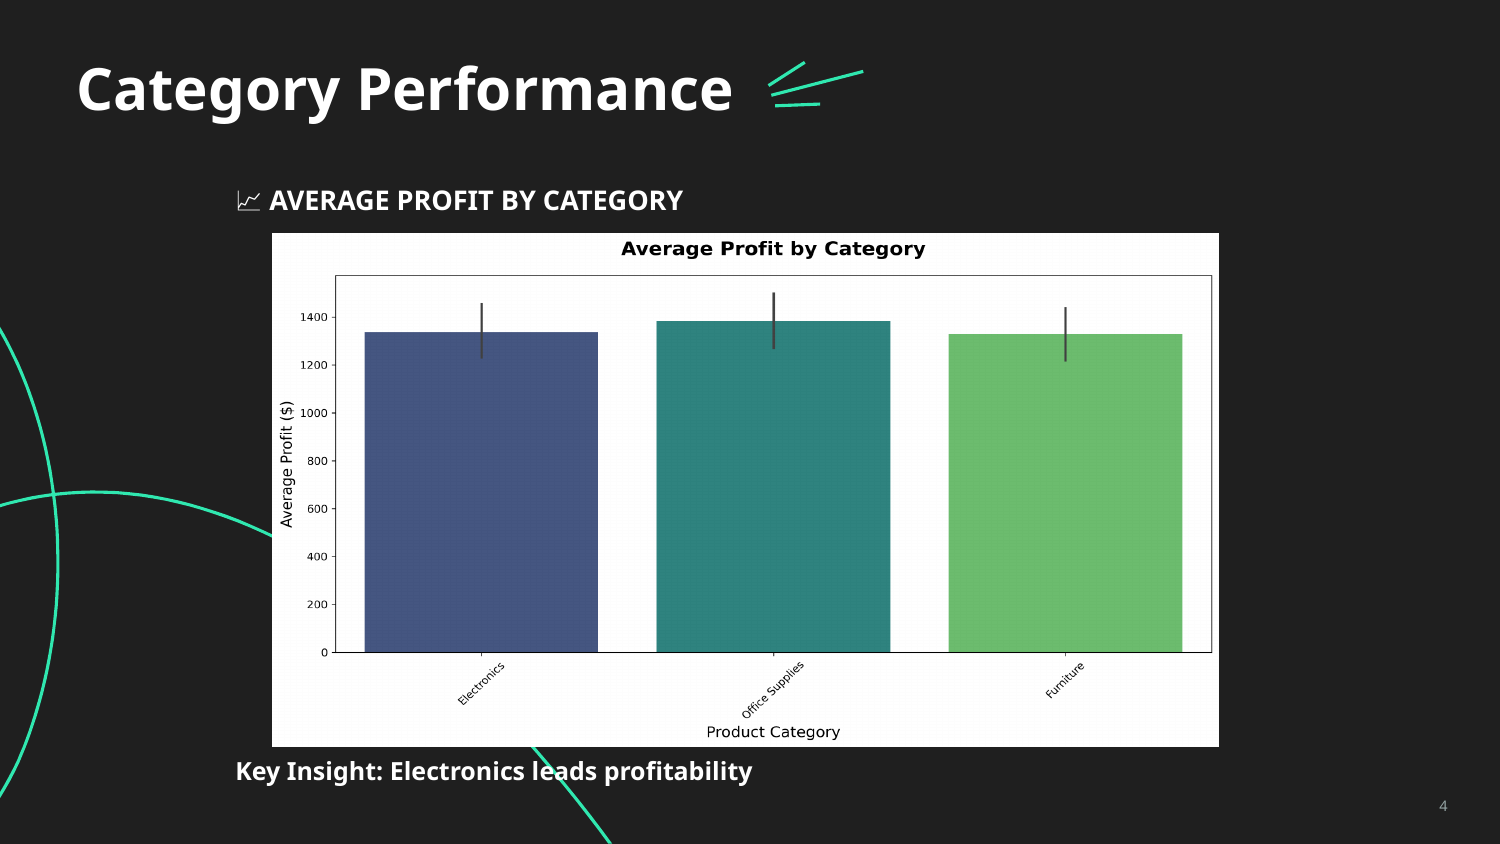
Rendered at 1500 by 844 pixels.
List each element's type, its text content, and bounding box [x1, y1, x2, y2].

text_box 📈 AVERAGE PROFIT BY CATEGORY Key Insight: Electronics leads profitability [220, 168, 1403, 811]
picture [272, 232, 1219, 747]
title Category Performance [61, 37, 998, 209]
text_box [768, 62, 864, 107]
